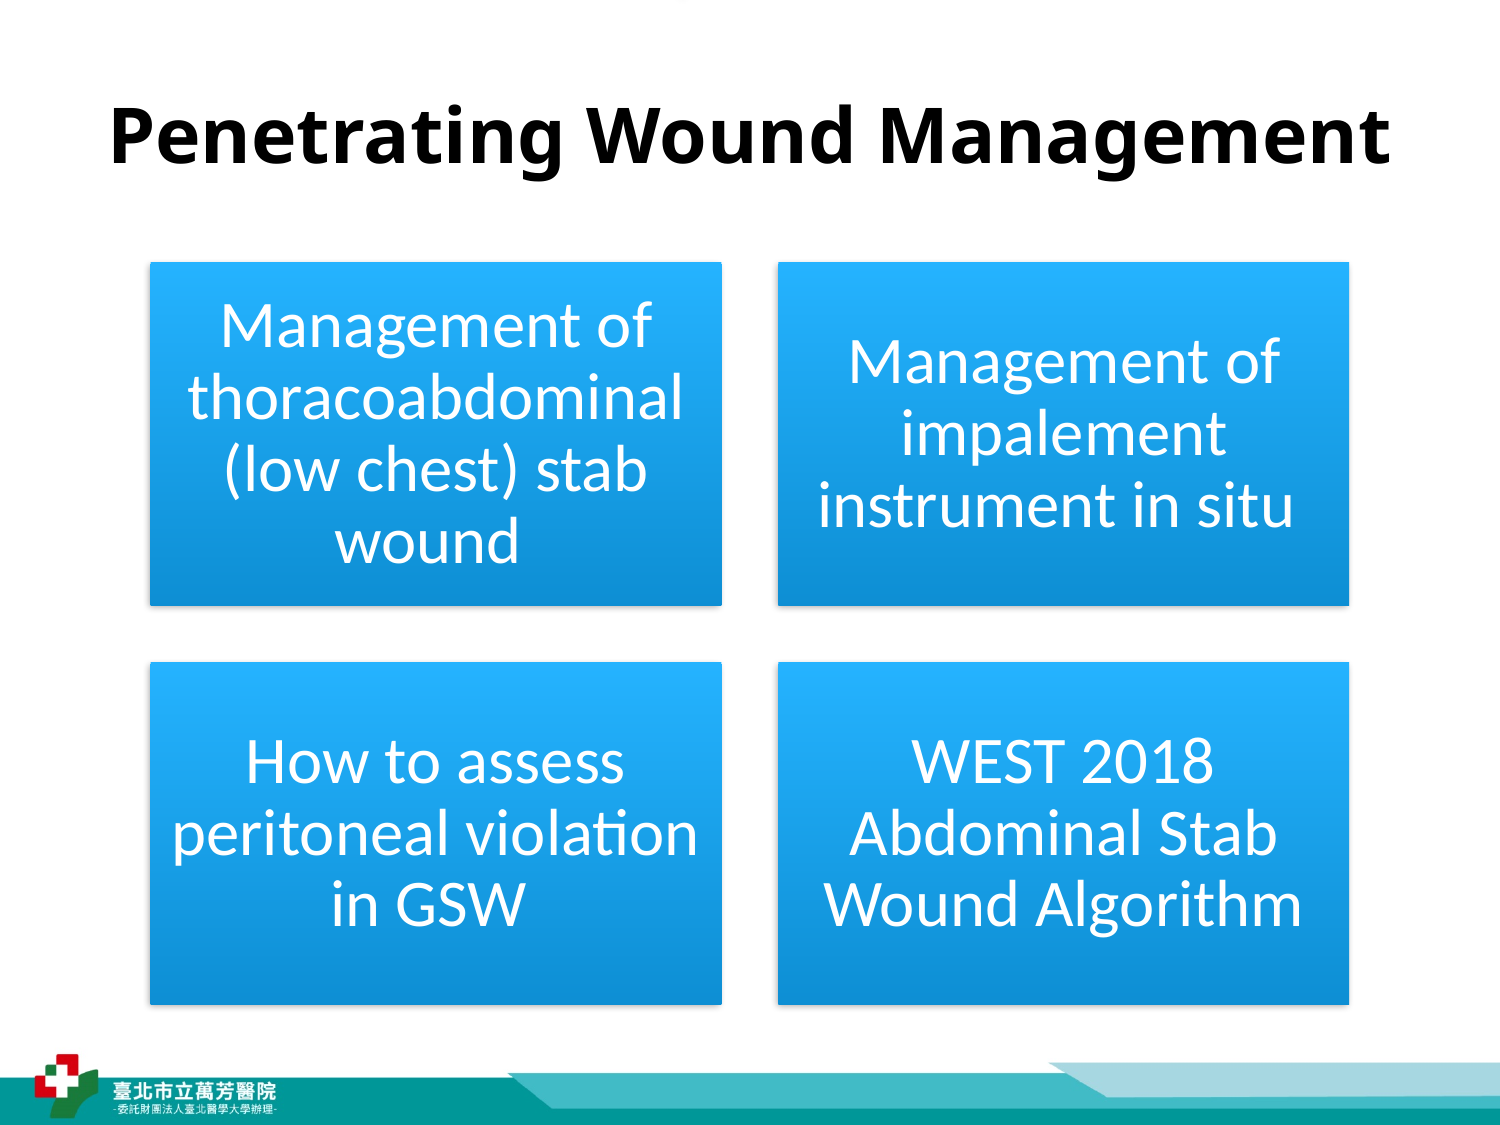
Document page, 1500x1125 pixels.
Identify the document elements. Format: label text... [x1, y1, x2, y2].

title Penetrating Wound Management [75, 45, 1425, 233]
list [74, 262, 1426, 1006]
picture [0, 0, 1500, 1125]
